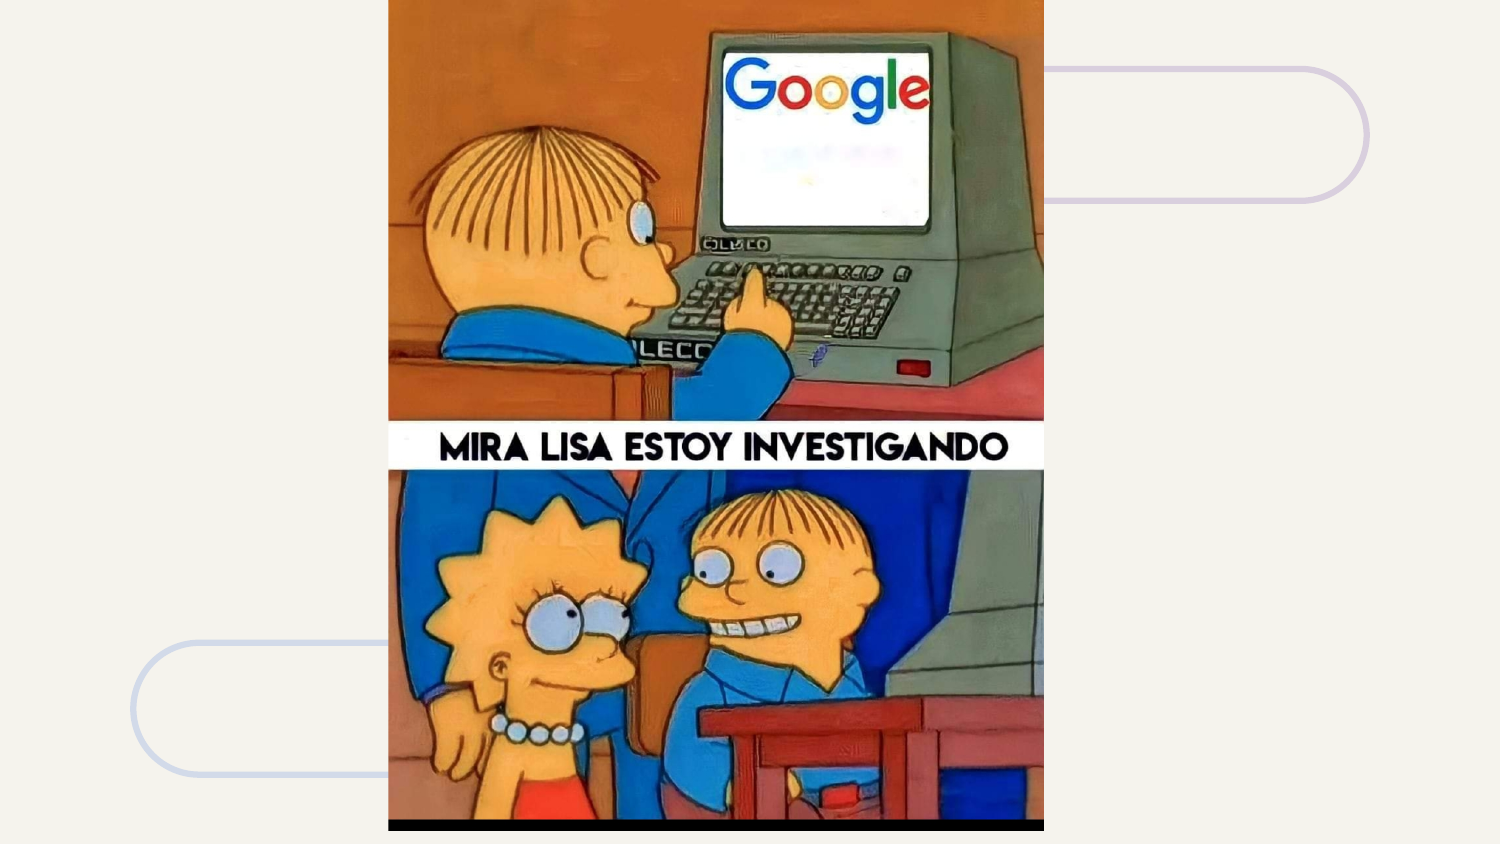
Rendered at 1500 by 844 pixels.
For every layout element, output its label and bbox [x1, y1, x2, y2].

picture [388, 0, 1045, 832]
